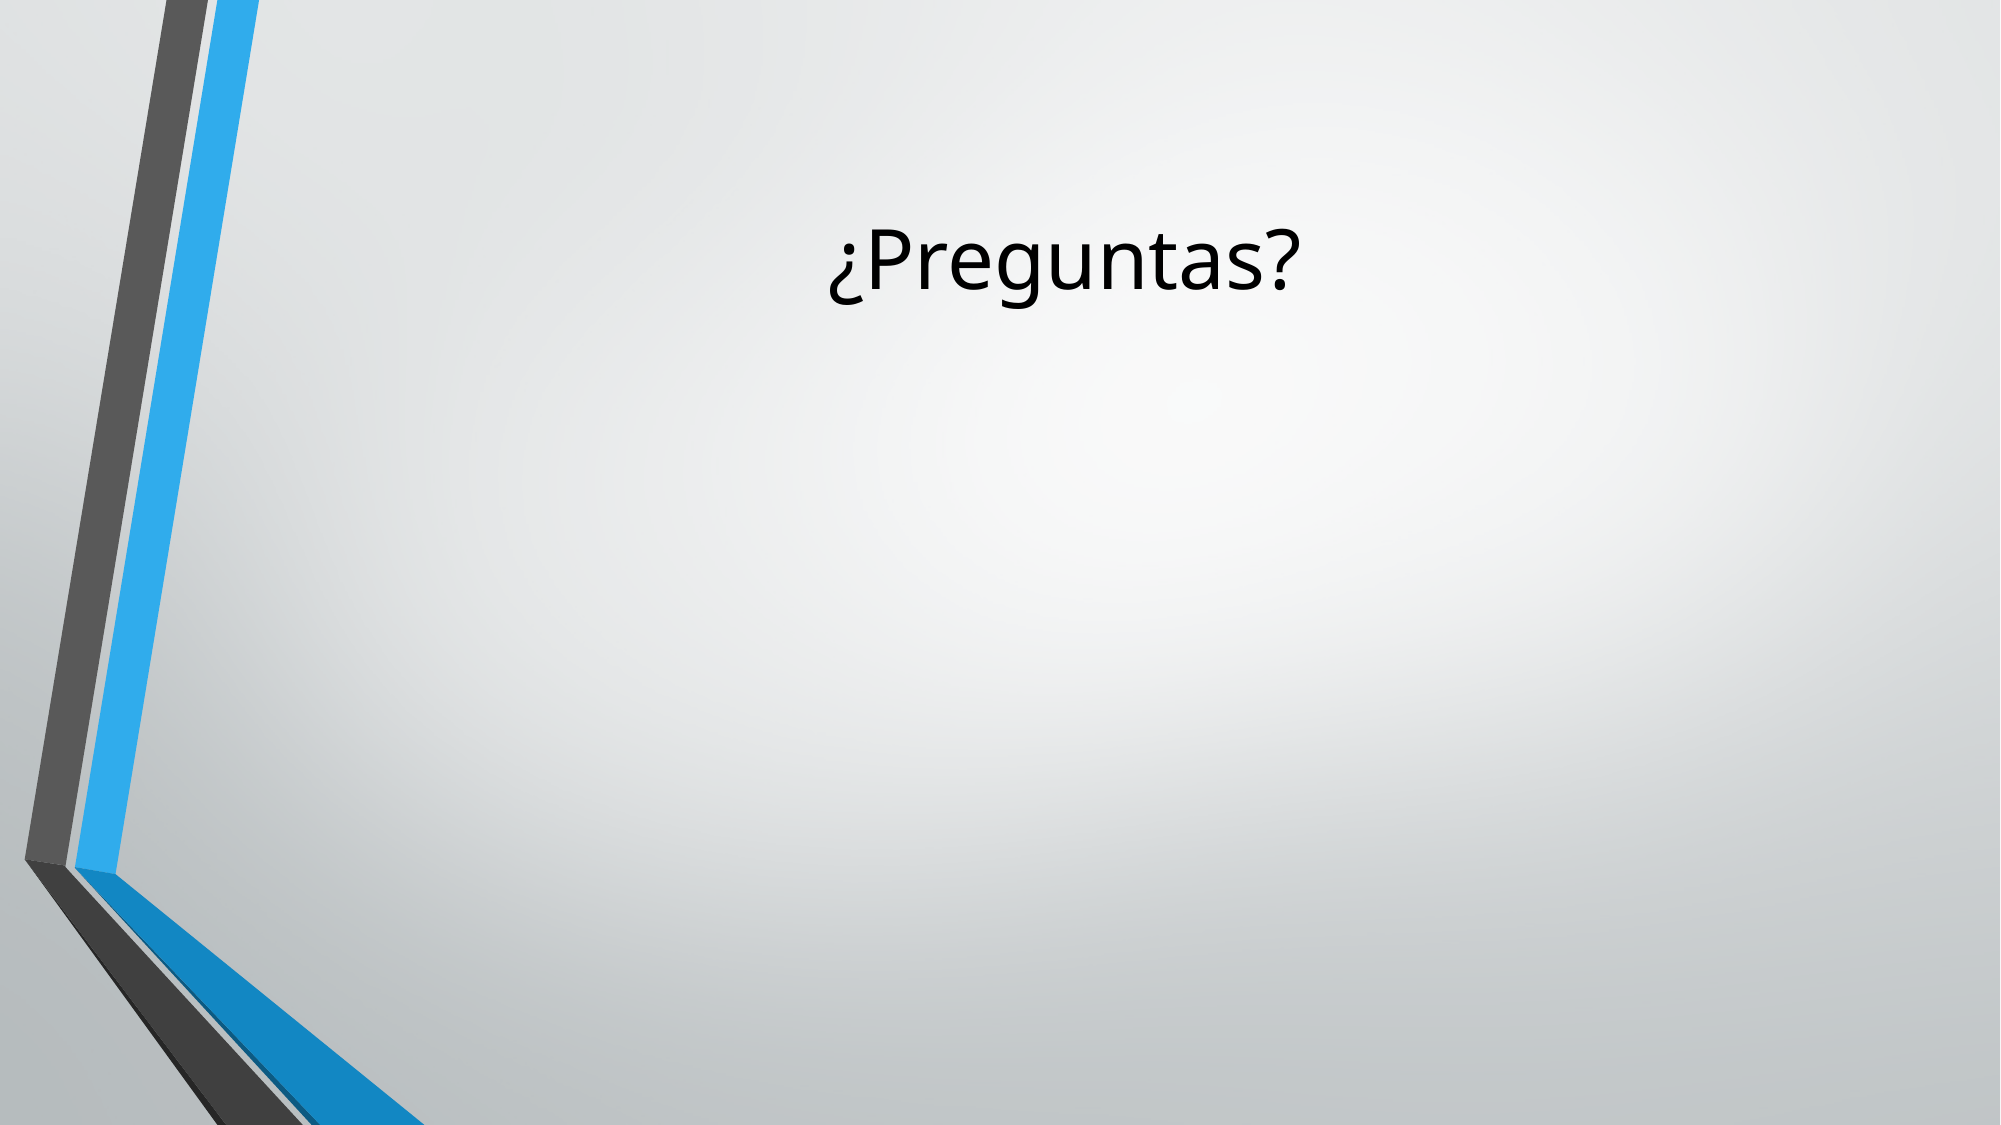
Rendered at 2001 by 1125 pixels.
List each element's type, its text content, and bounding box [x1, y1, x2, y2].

title ¿Preguntas? [243, 112, 1887, 400]
